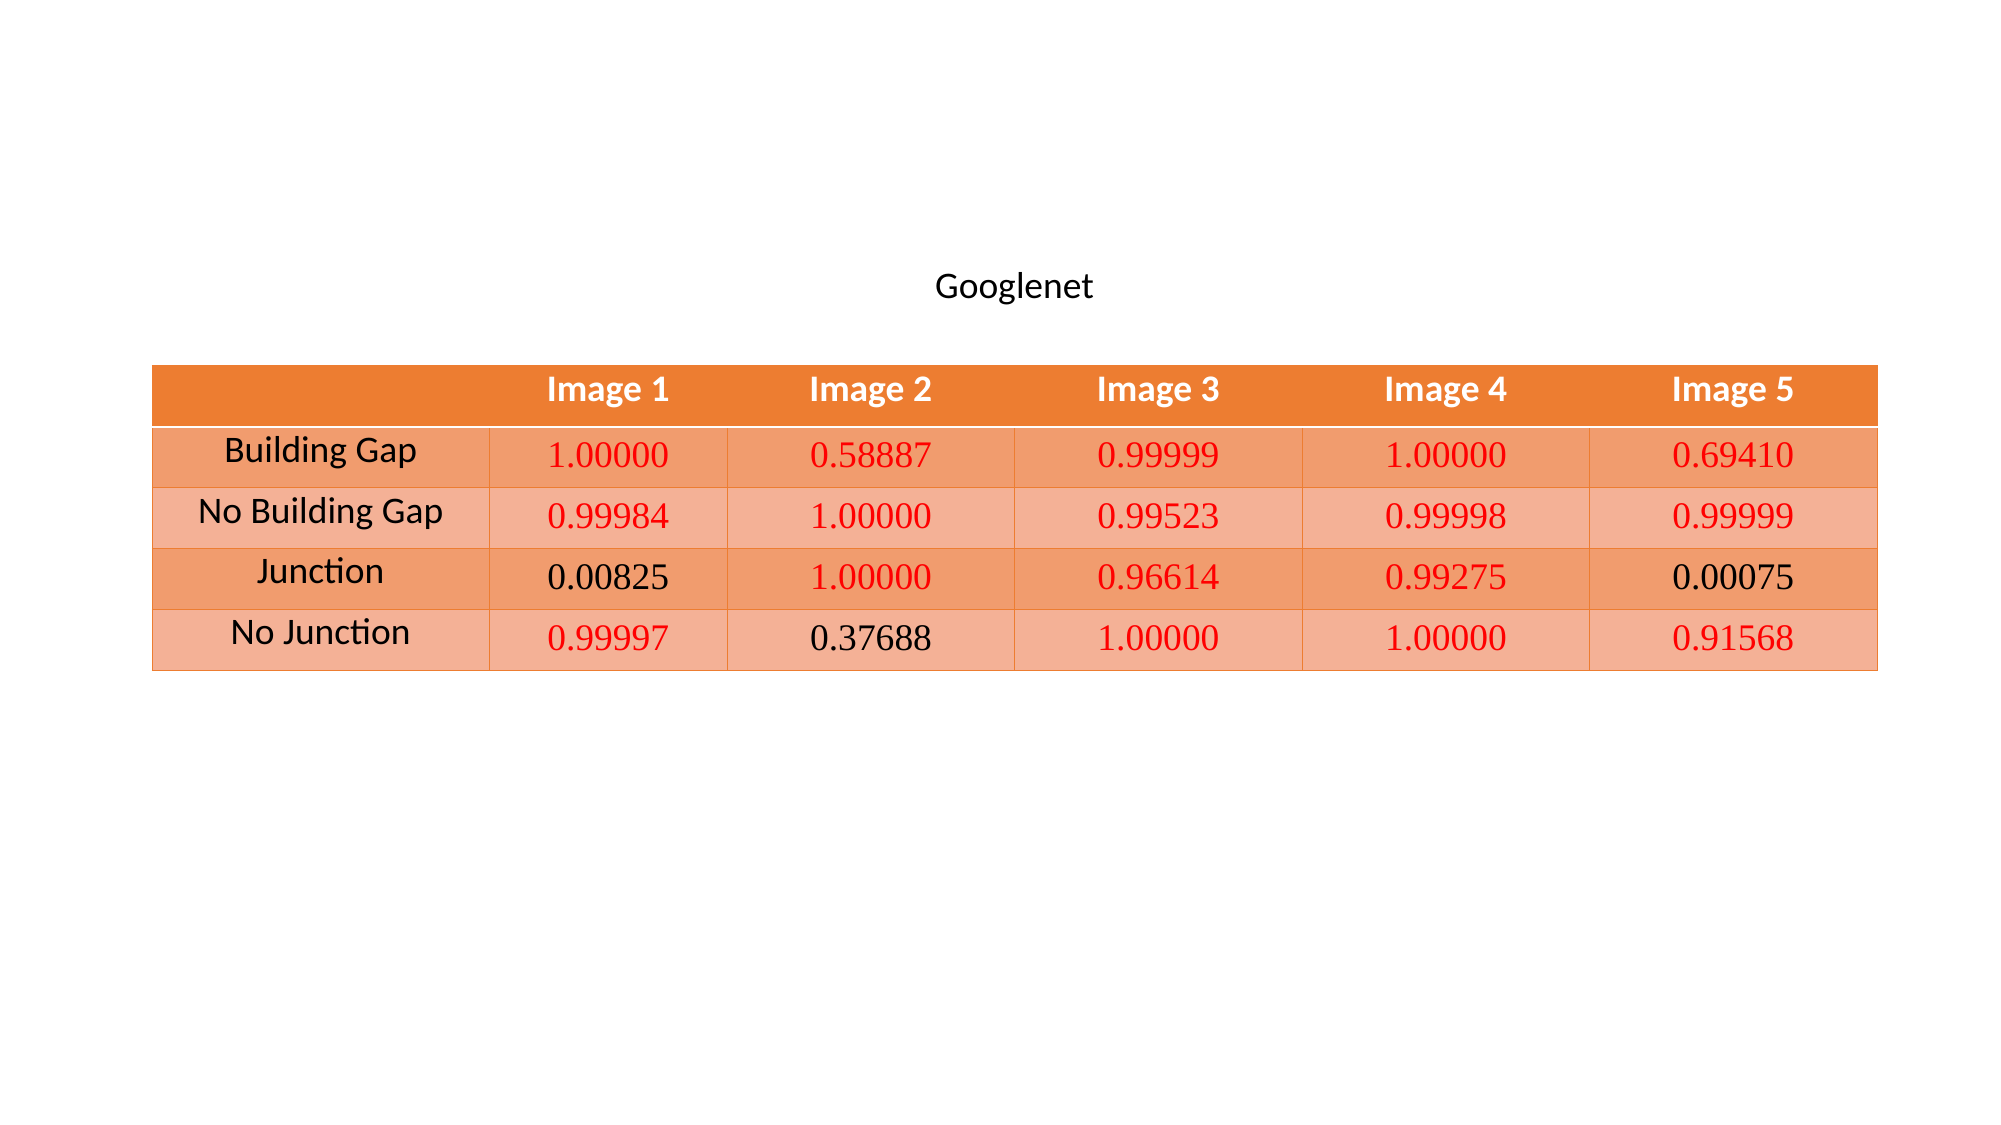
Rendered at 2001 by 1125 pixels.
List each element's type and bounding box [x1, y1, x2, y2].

table_cell [153, 549, 489, 609]
table_header [728, 366, 1014, 426]
table_cell [490, 488, 727, 548]
table_cell [728, 610, 1014, 670]
table_cell [728, 428, 1014, 487]
table_cell [1015, 549, 1302, 609]
table_cell [1015, 610, 1302, 670]
table_cell [1590, 488, 1877, 548]
table_cell [1015, 428, 1302, 487]
table_header [1303, 366, 1589, 426]
table_cell [153, 488, 489, 548]
table_cell [153, 610, 489, 670]
table_cell [153, 428, 489, 487]
table_cell [1590, 549, 1877, 609]
table_header [153, 366, 489, 426]
table_cell [1303, 549, 1589, 609]
table_cell [1590, 610, 1877, 670]
table_header [1590, 366, 1877, 426]
table_cell [1590, 428, 1877, 487]
table_cell [1303, 610, 1589, 670]
text_box [606, 253, 1423, 313]
table_cell [490, 549, 727, 609]
table_cell [728, 549, 1014, 609]
table_cell [1303, 428, 1589, 487]
table_cell [728, 488, 1014, 548]
table_cell [490, 610, 727, 670]
table_header [490, 366, 727, 426]
table_header [1015, 366, 1302, 426]
table_cell [1015, 488, 1302, 548]
table_cell [490, 428, 727, 487]
table_cell [1303, 488, 1589, 548]
